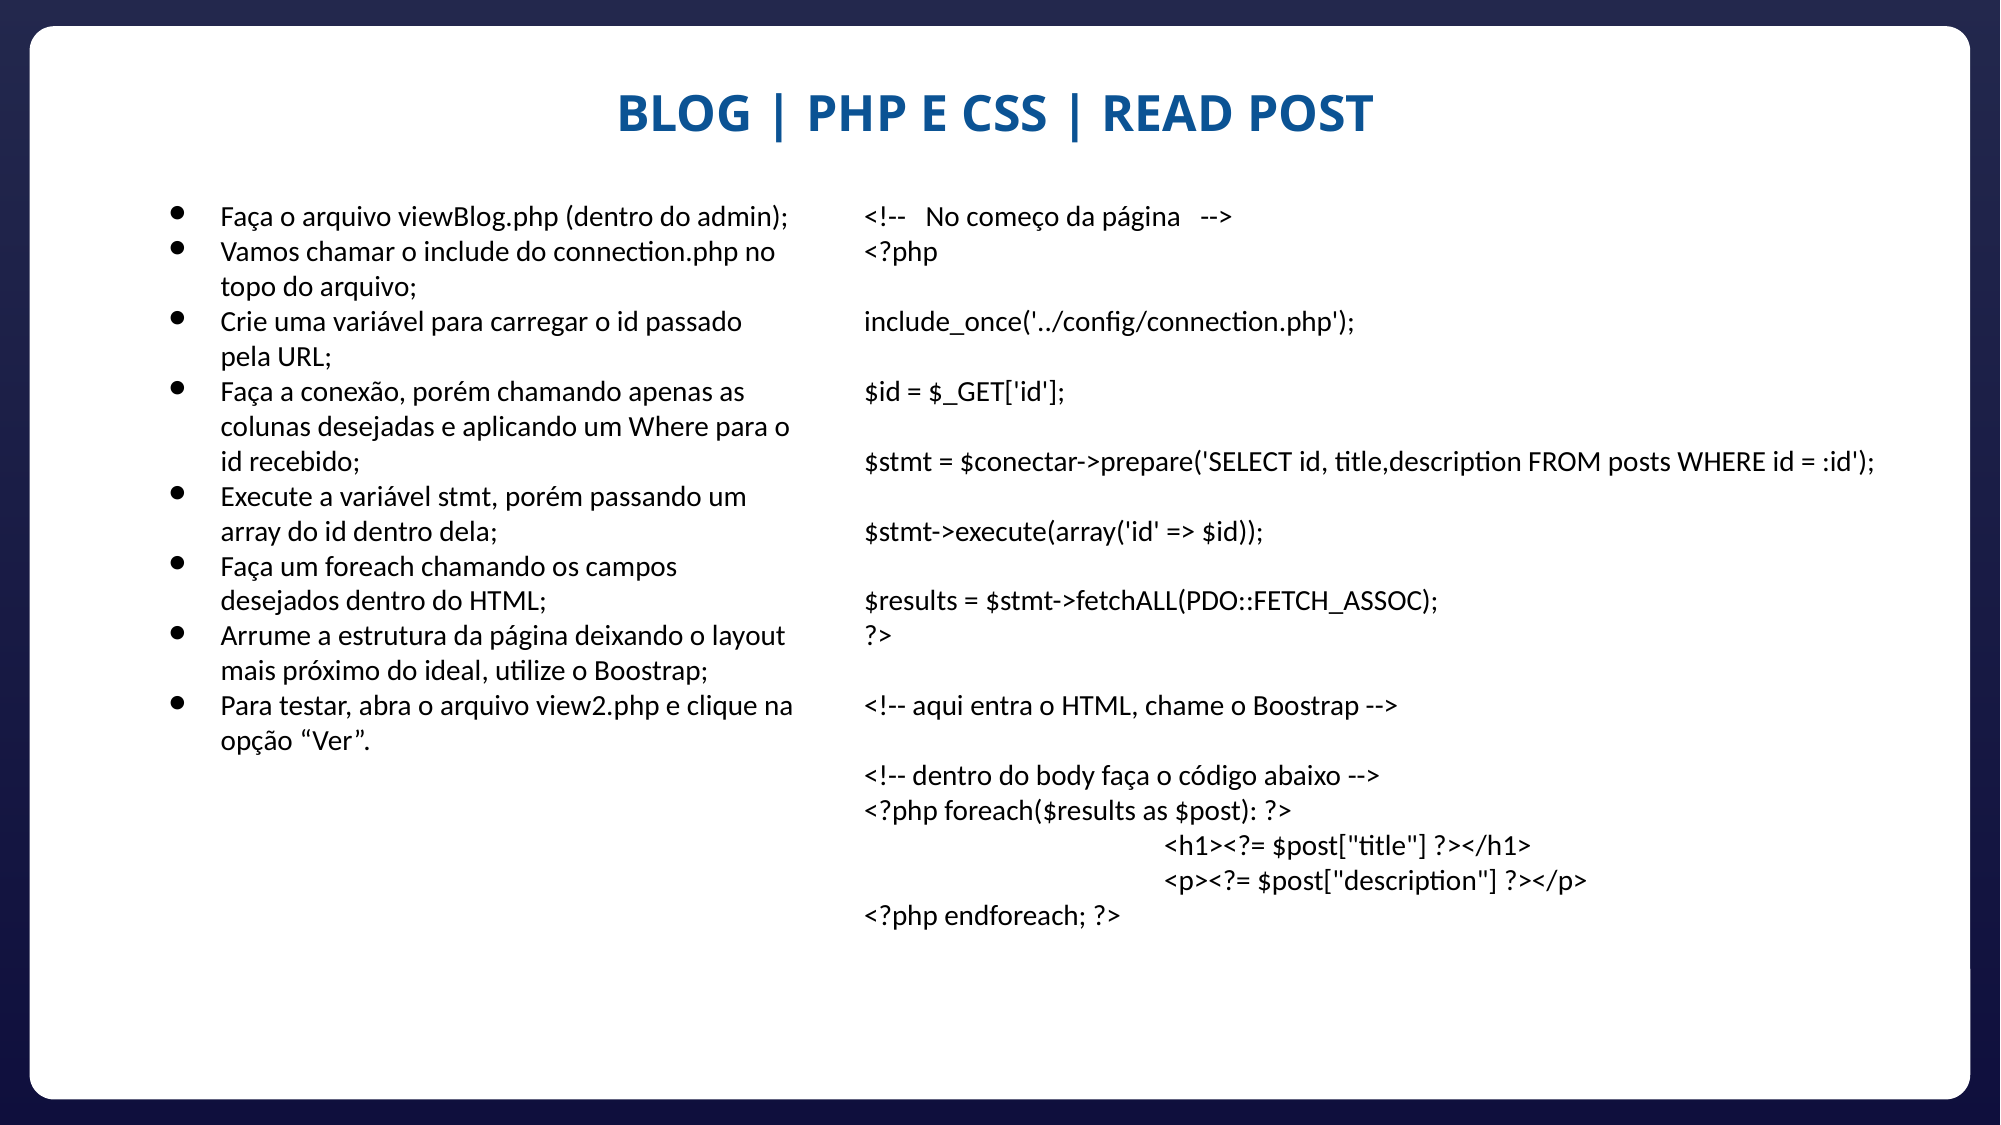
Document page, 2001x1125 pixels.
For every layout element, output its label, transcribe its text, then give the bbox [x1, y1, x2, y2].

text_box Faça o arquivo viewBlog.php (dentro do admin); Vamos chamar o include do connection.php no topo do arquivo; Crie uma variável para carregar o id passado pela URL; Faça a conexão, porém chamando apenas as colunas desejadas e aplicando um Where para o id recebido; Execute a variável stmt, porém passando um array do id dentro dela; Faça um foreach chamando os campos desejados dentro do HTML; Arrume a estrutura da página deixando o layout mais próximo do ideal, utilize o Boostrap; Para testar, abra o arquivo view2.php e clique na opção “Ver”. [130, 182, 813, 842]
text_box <!-- No começo da página --> <?php include_once('../config/connection.php'); $id = $_GET['id']; $stmt = $conectar->prepare('SELECT id, title,description FROM posts WHERE id = :id'); $stmt->execute(array('id' => $id)); $results = $stmt->fetchALL(PDO::FETCH_ASSOC); ?> <!-- aqui entra o HTML, chame o Boostrap --> <!-- dentro do body faça o código abaixo --> <?php foreach($results as $post): ?> <h1><?= $post["title"] ?></h1> <p><?= $post["description"] ?></p> <?php endforeach; ?> [849, 182, 1952, 1052]
text_box BLOG | PHP E CSS | READ POST [140, 66, 1851, 157]
